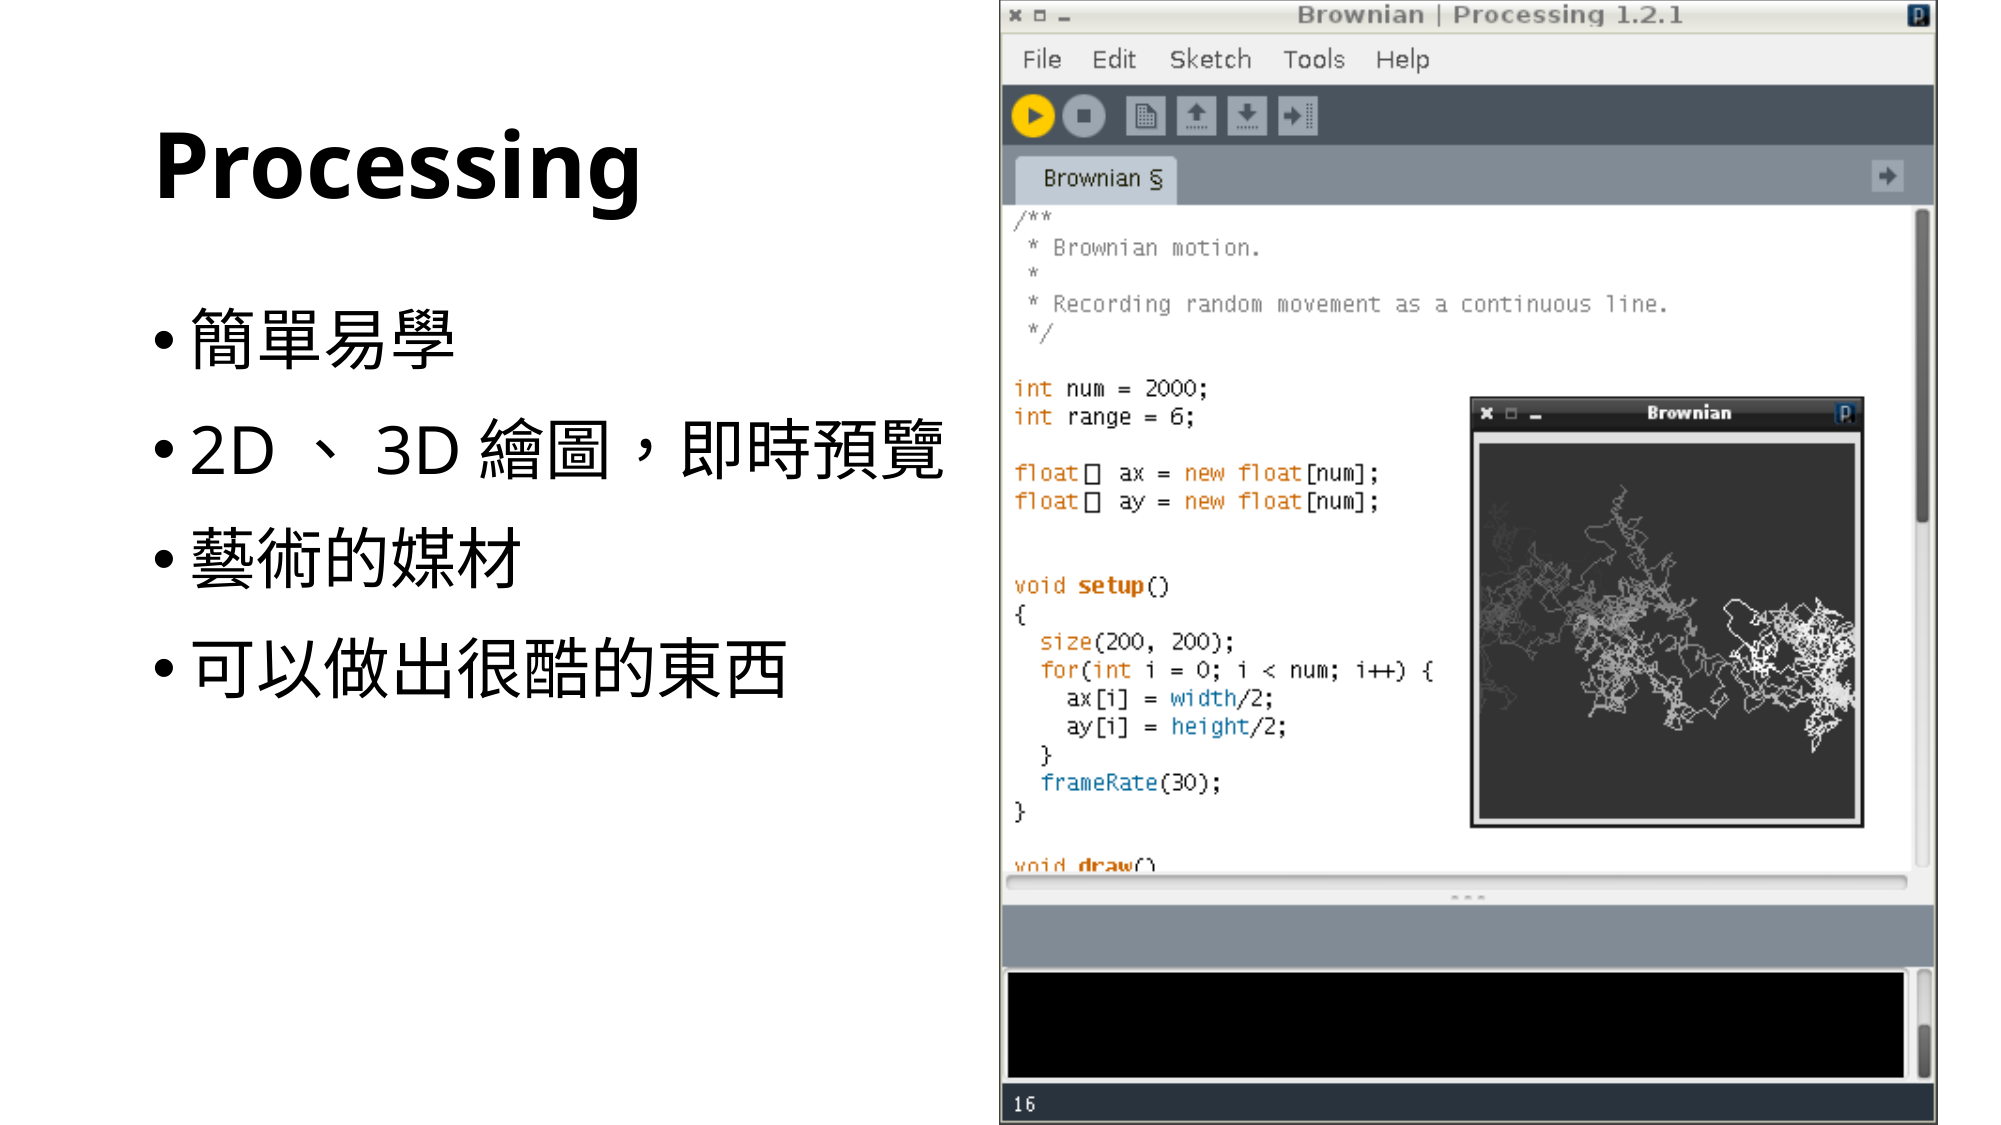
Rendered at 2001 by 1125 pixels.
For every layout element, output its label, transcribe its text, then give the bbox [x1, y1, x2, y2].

list 簡單易學 2D、3D繪圖，即時預覽 藝術的媒材 可以做出很酷的東西 [137, 299, 999, 1014]
title Processing [137, 59, 999, 278]
picture [999, 0, 1938, 1125]
